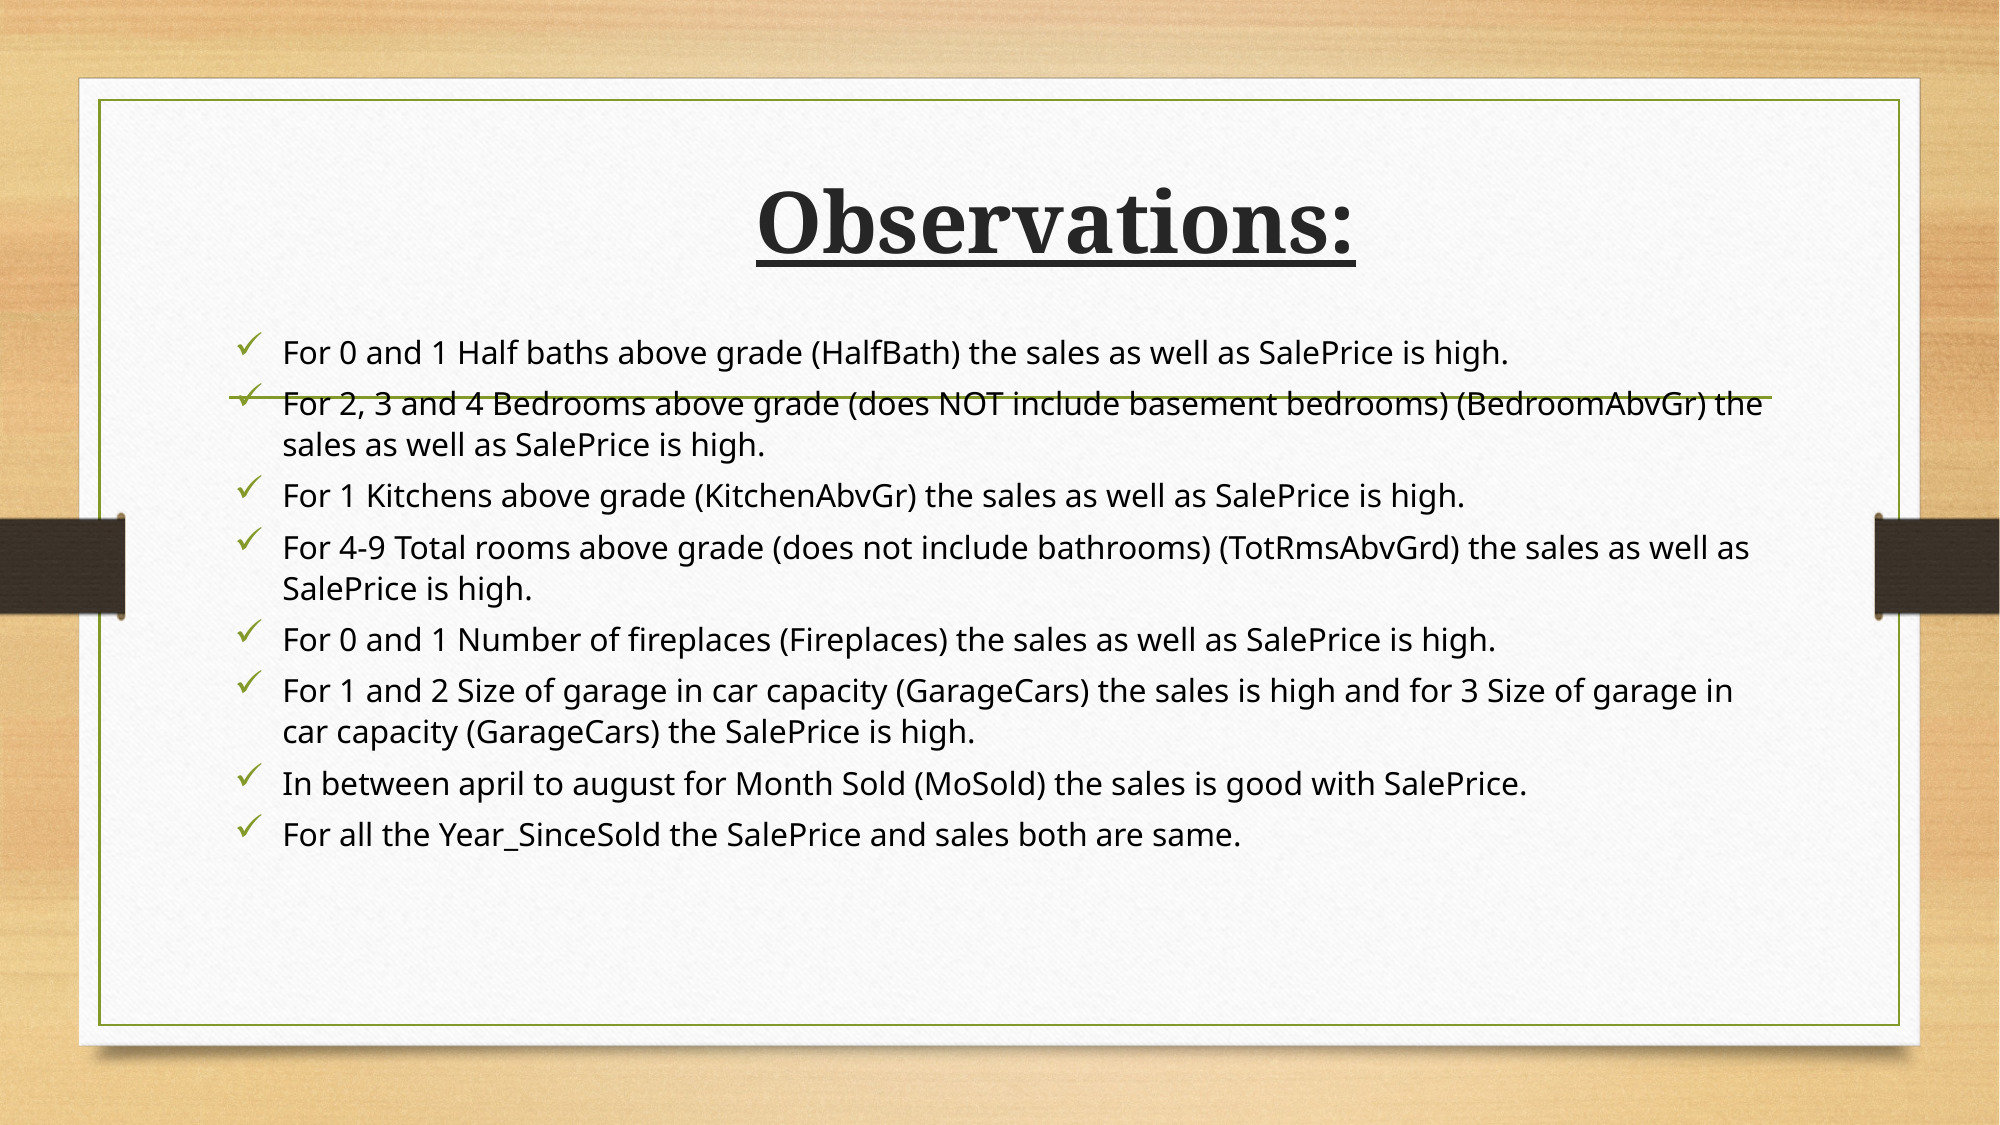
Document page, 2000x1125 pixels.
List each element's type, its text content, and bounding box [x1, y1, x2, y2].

picture [0, 0, 2000, 1125]
list For 0 and 1 Half baths above grade (HalfBath) the sales as well as SalePrice is high. For 2, 3 and 4 Bedrooms above grade (does NOT include basement bedrooms) (BedroomAbvGr) the sales as well as SalePrice is high. For 1 Kitchens above grade (KitchenAbvGr) the sales as well as SalePrice is high. For 4-9 Total rooms above grade (does not include bathrooms) (TotRmsAbvGrd) the sales as well as SalePrice is high. For 0 and 1 Number of fireplaces (Fireplaces) the sales as well as SalePrice is high. For 1 and 2 Size of garage in car capacity (GarageCars) the sales is high and for 3 Size of garage in car capacity (GarageCars) the SalePrice is high. In between april to august for Month Sold (MoSold) the sales is good with SalePrice. For all the Year_SinceSold the SalePrice and sales both are same. [219, 322, 1794, 867]
title Observations: [249, 160, 1863, 279]
